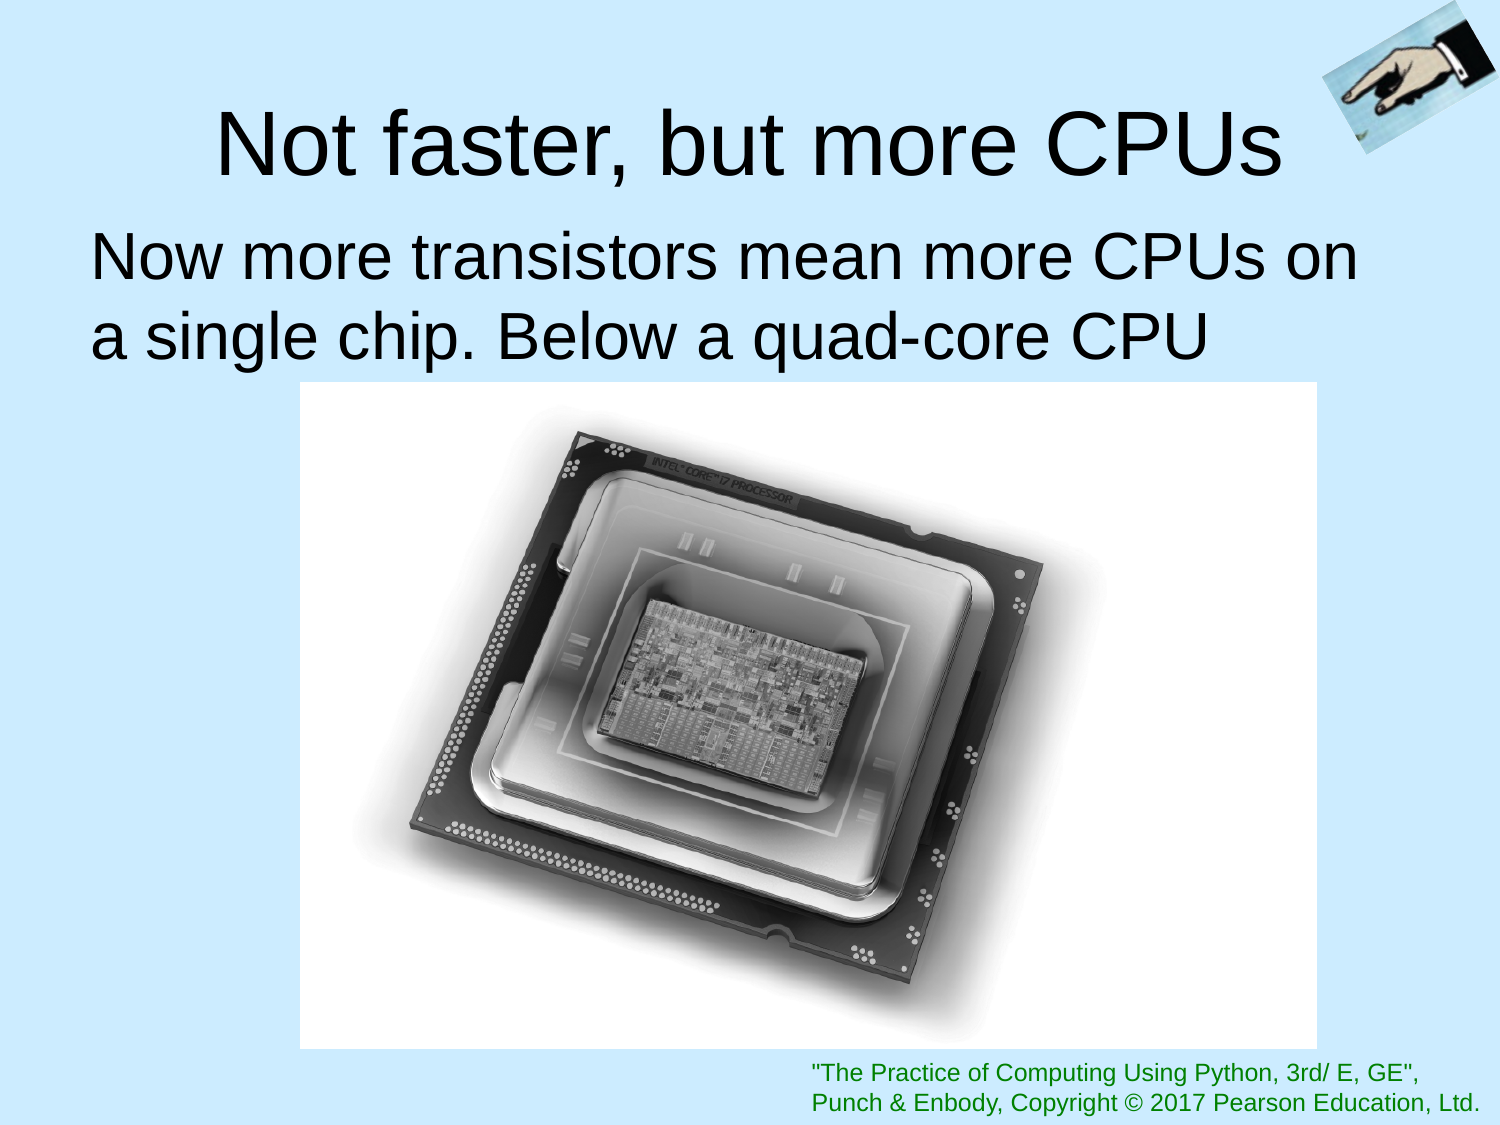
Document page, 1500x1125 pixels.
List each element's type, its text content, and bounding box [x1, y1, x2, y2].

picture [1378, 0, 1499, 120]
list Now more transistors mean more CPUs on a single chip. Below a quad-core CPU [75, 205, 1425, 450]
picture [300, 382, 1318, 1049]
title Not faster, but more CPUs [75, 45, 1425, 205]
